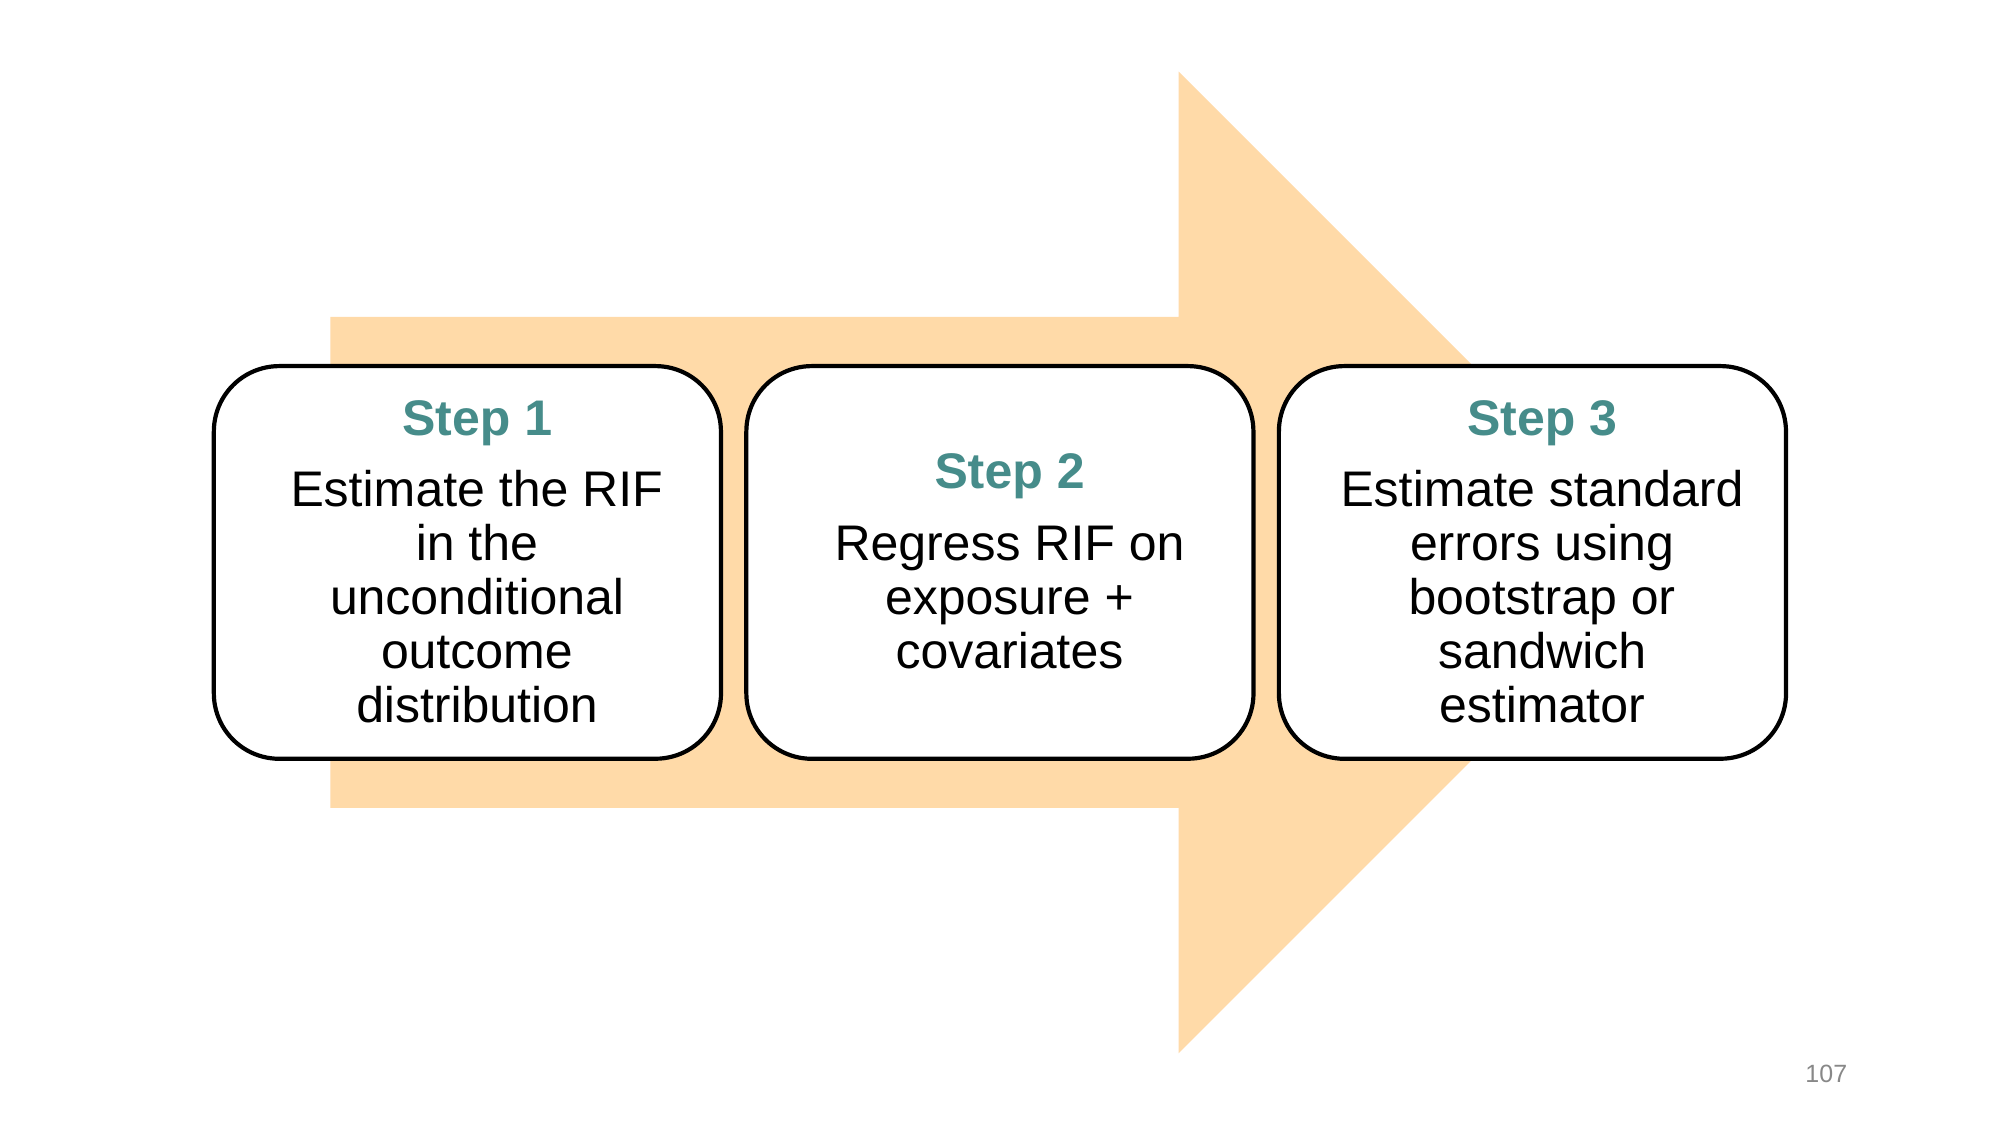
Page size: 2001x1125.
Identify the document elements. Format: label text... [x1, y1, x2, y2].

slide_number 107 [1412, 1042, 1863, 1103]
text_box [211, 71, 1788, 1054]
